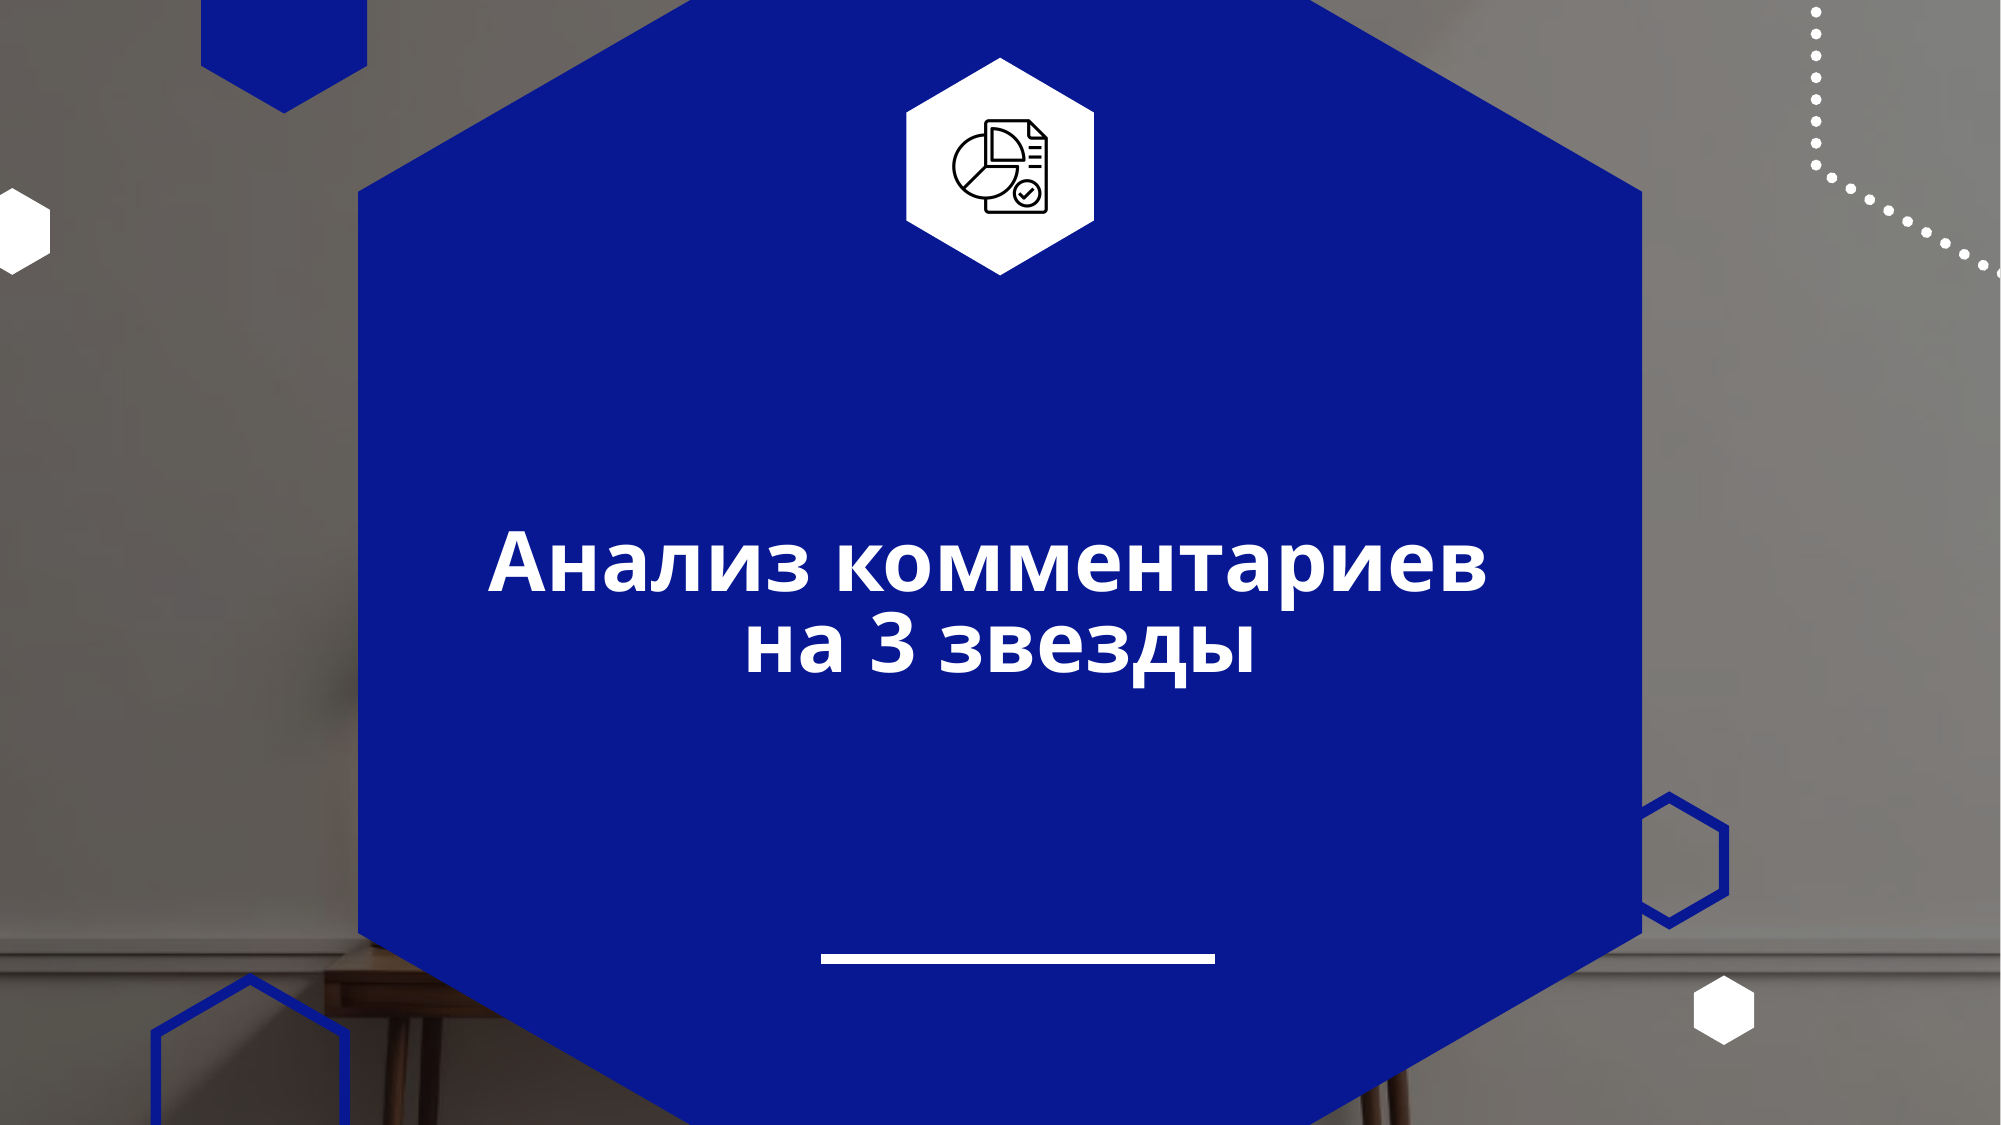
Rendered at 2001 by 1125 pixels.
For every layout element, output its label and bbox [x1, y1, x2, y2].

text_box [0, 0, 2001, 1125]
text_box [906, 57, 1095, 276]
